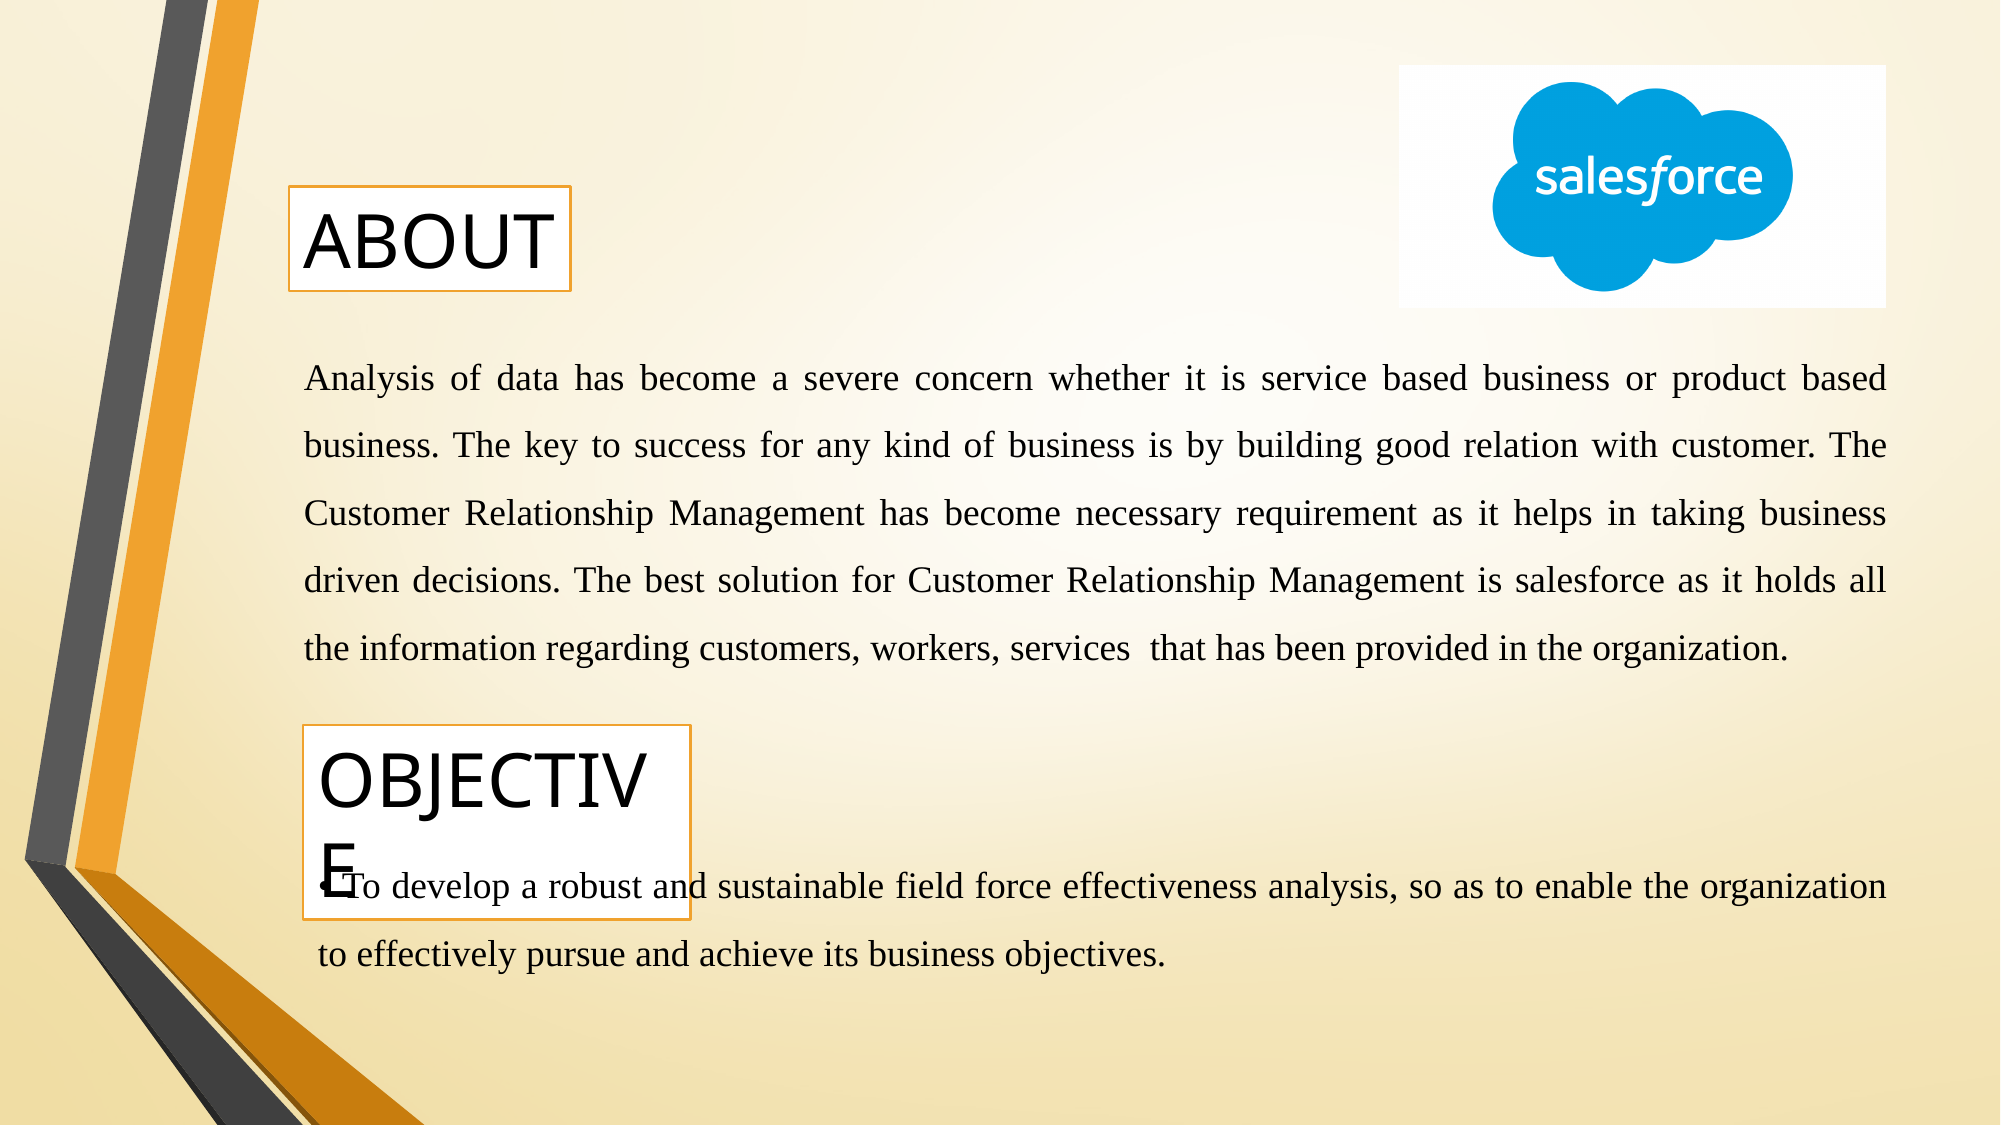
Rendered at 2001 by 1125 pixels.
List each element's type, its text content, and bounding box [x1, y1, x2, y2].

picture [1399, 64, 1886, 309]
text_box OBJECTIVE [302, 724, 692, 921]
text_box ABOUT [288, 185, 572, 292]
text_box • To develop a robust and sustainable field force effectiveness analysis, so as to enable the organization to effectively pursue and achieve its business objectives. [303, 831, 1905, 1049]
text_box Analysis of data has become a severe concern whether it is service based business or product based business. The key to success for any kind of business is by building good relation with customer. The Customer Relationship Management has become necessary requirement as it helps in taking business driven decisions. The best solution for Customer Relationship Management is salesforce as it holds all the information regarding customers, workers, services that has been provided in the organization. [289, 322, 1904, 676]
